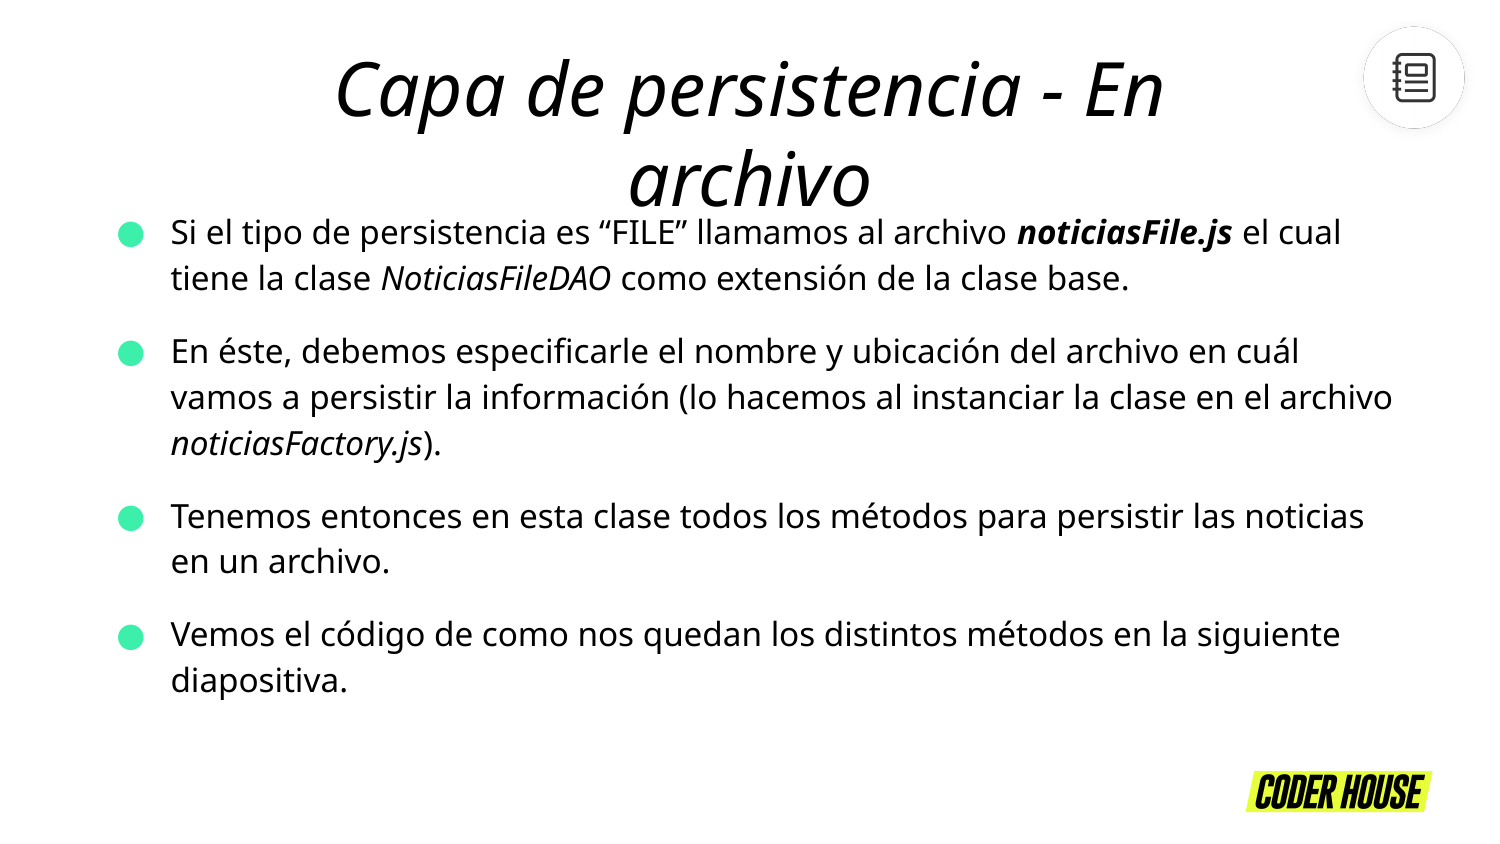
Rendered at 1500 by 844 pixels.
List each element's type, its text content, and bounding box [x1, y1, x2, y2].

text_box Si el tipo de persistencia es “FILE” llamamos al archivo noticiasFile.js el cual tiene la clase NoticiasFileDAO como extensión de la clase base. En éste, debemos especificarle el nombre y ubicación del archivo en cuál vamos a persistir la información (lo hacemos al instanciar la clase en el archivo noticiasFactory.js). Tenemos entonces en esta clase todos los métodos para persistir las noticias en un archivo. Vemos el código de como nos quedan los distintos métodos en la siguiente diapositiva. [80, 190, 1414, 788]
text_box Capa de persistencia - En archivo [193, 26, 1307, 152]
picture [1241, 764, 1437, 819]
picture [1351, 14, 1477, 141]
